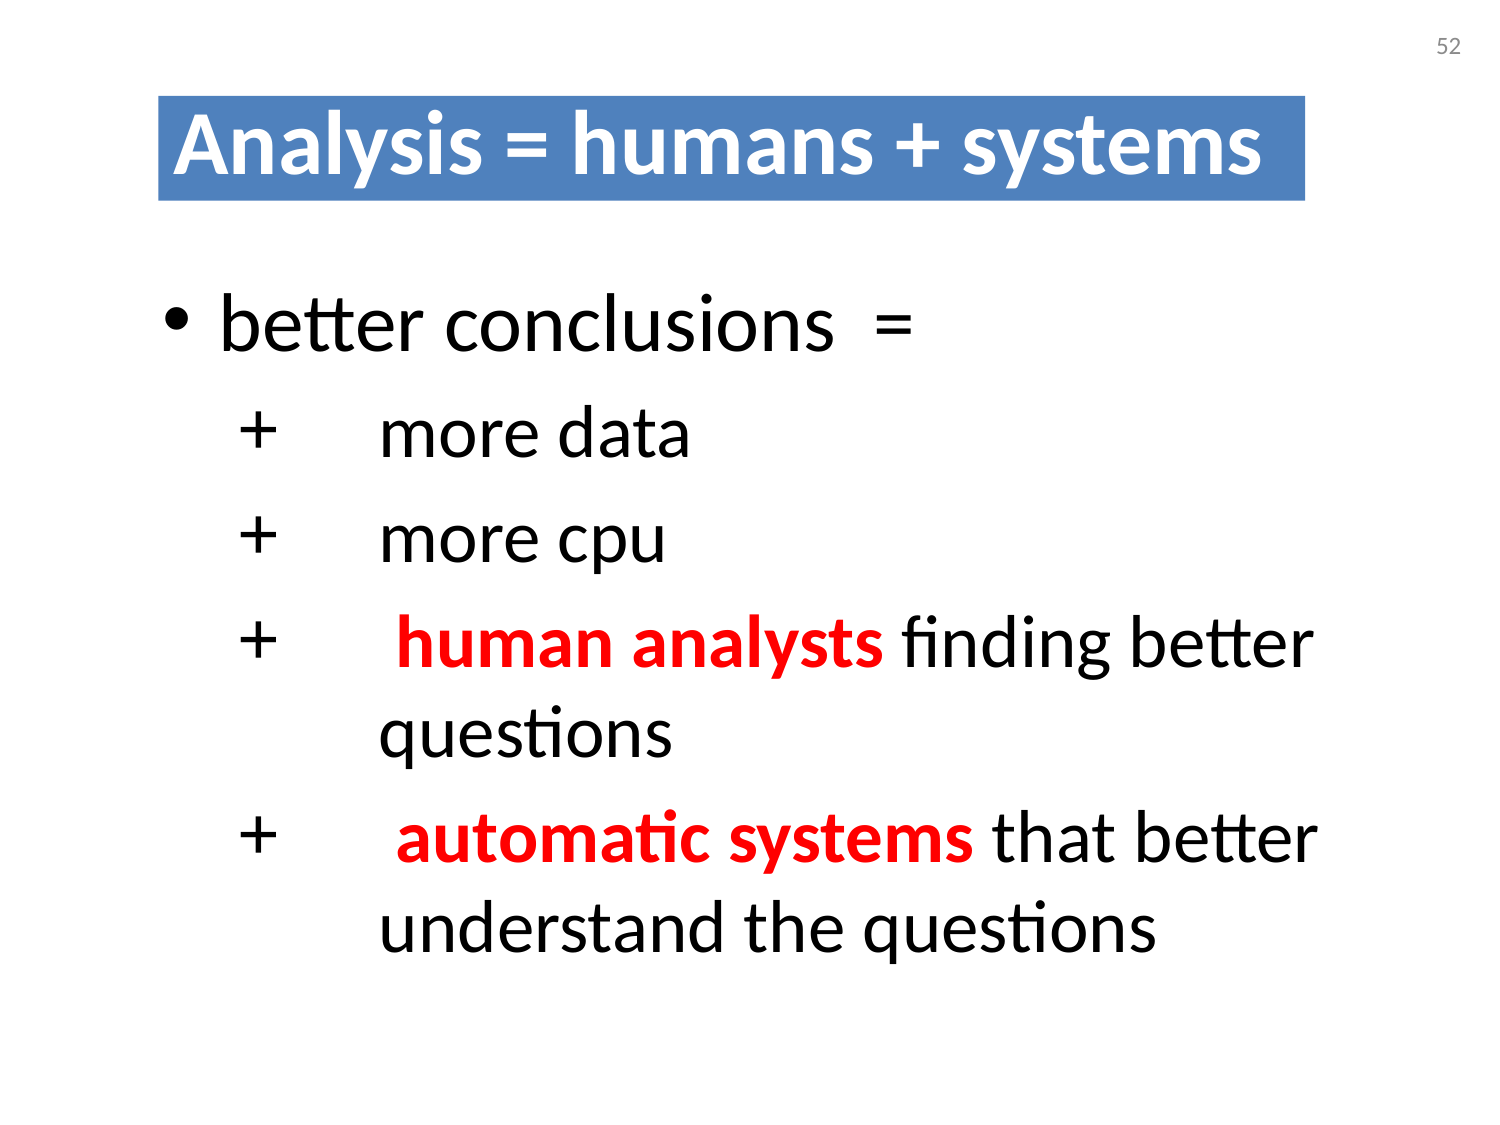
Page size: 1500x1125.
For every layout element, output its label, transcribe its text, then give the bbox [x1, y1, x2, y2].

text_box better conclusions = more data more cpu human analysts finding better questions automatic systems that better understand the questions [147, 260, 1423, 536]
slide_number 52 [1126, 15, 1477, 75]
text_box Analysis = humans + systems [158, 95, 1306, 201]
